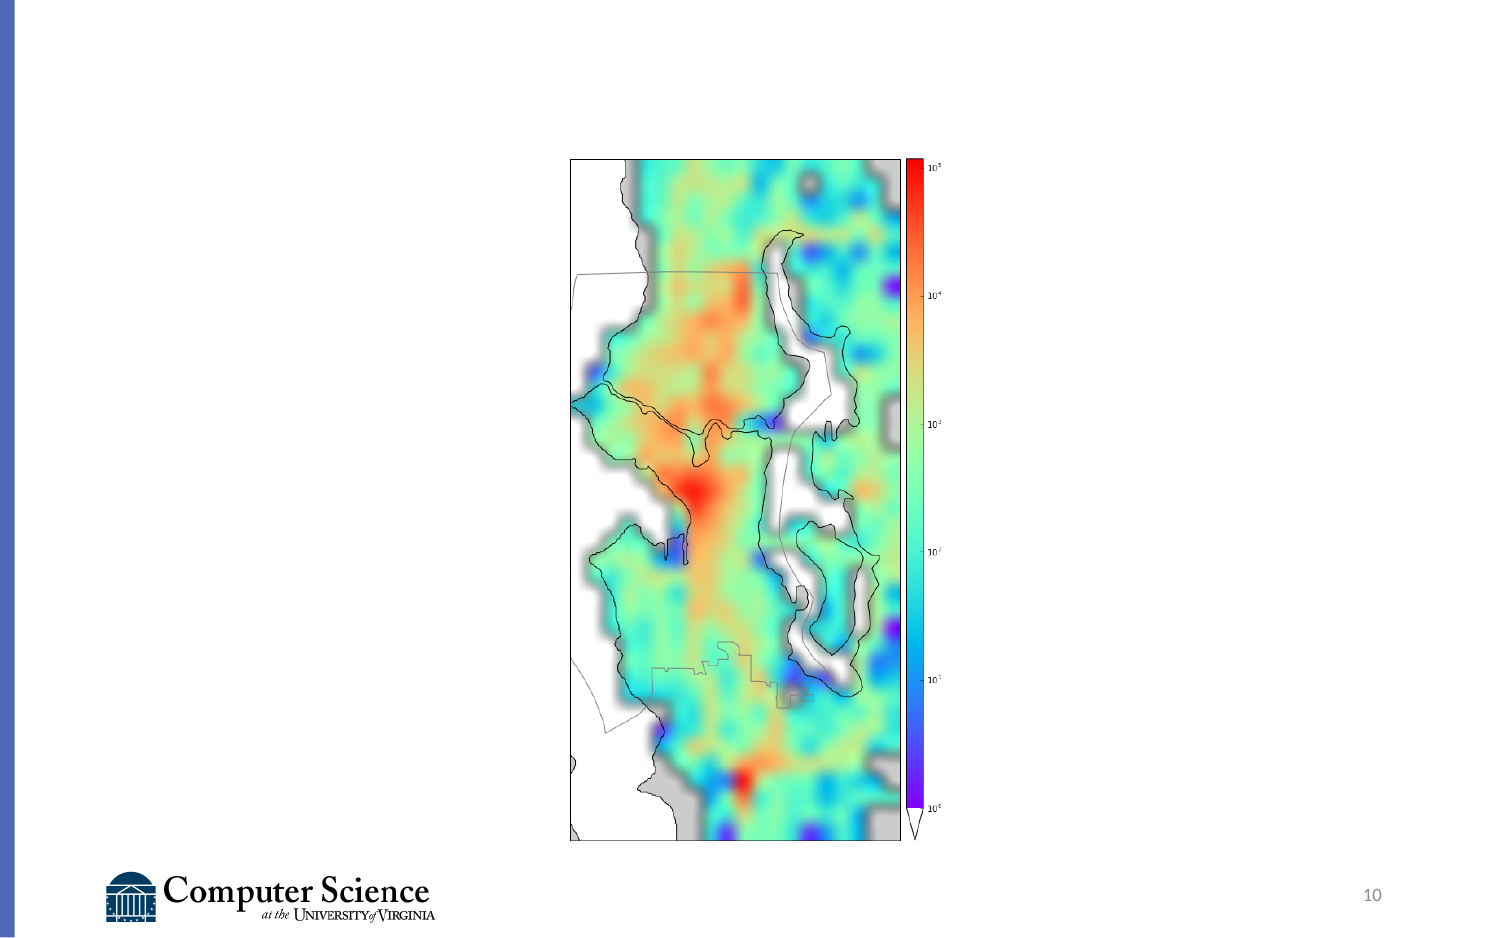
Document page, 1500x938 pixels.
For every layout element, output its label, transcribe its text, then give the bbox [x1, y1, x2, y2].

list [564, 157, 945, 845]
slide_number 10 [1059, 868, 1397, 919]
picture [103, 870, 441, 923]
